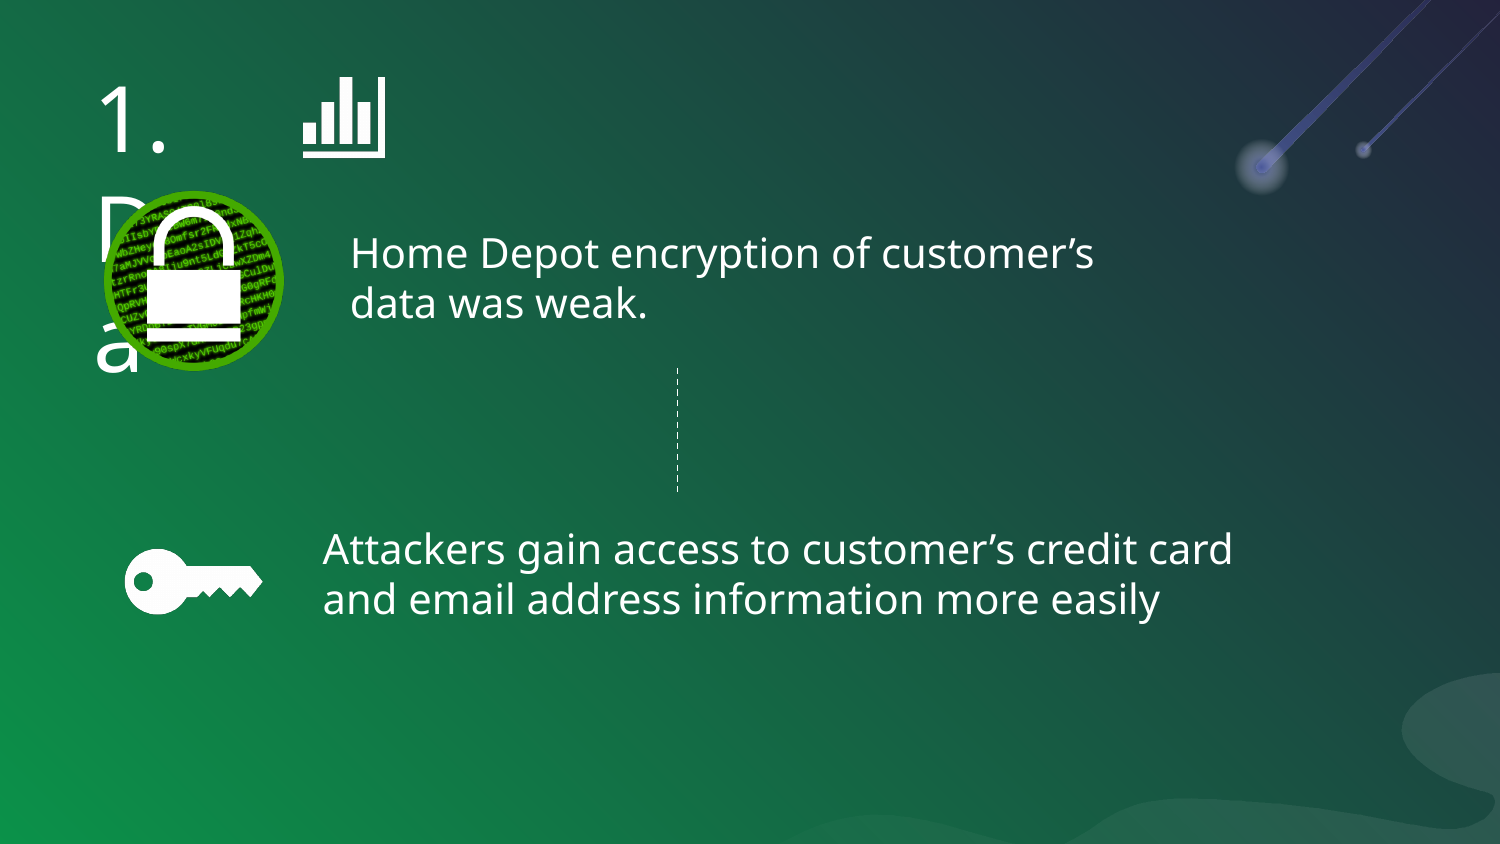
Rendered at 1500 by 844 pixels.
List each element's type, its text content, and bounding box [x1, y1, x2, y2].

picture [286, 59, 402, 176]
text_box Home Depot encryption of customer’s data was weak. [334, 218, 1184, 392]
picture [117, 505, 269, 657]
title 1. Data [78, 46, 277, 156]
picture [99, 187, 287, 374]
text_box Attackers gain access to customer’s credit card and email address information more easily [307, 515, 1286, 676]
